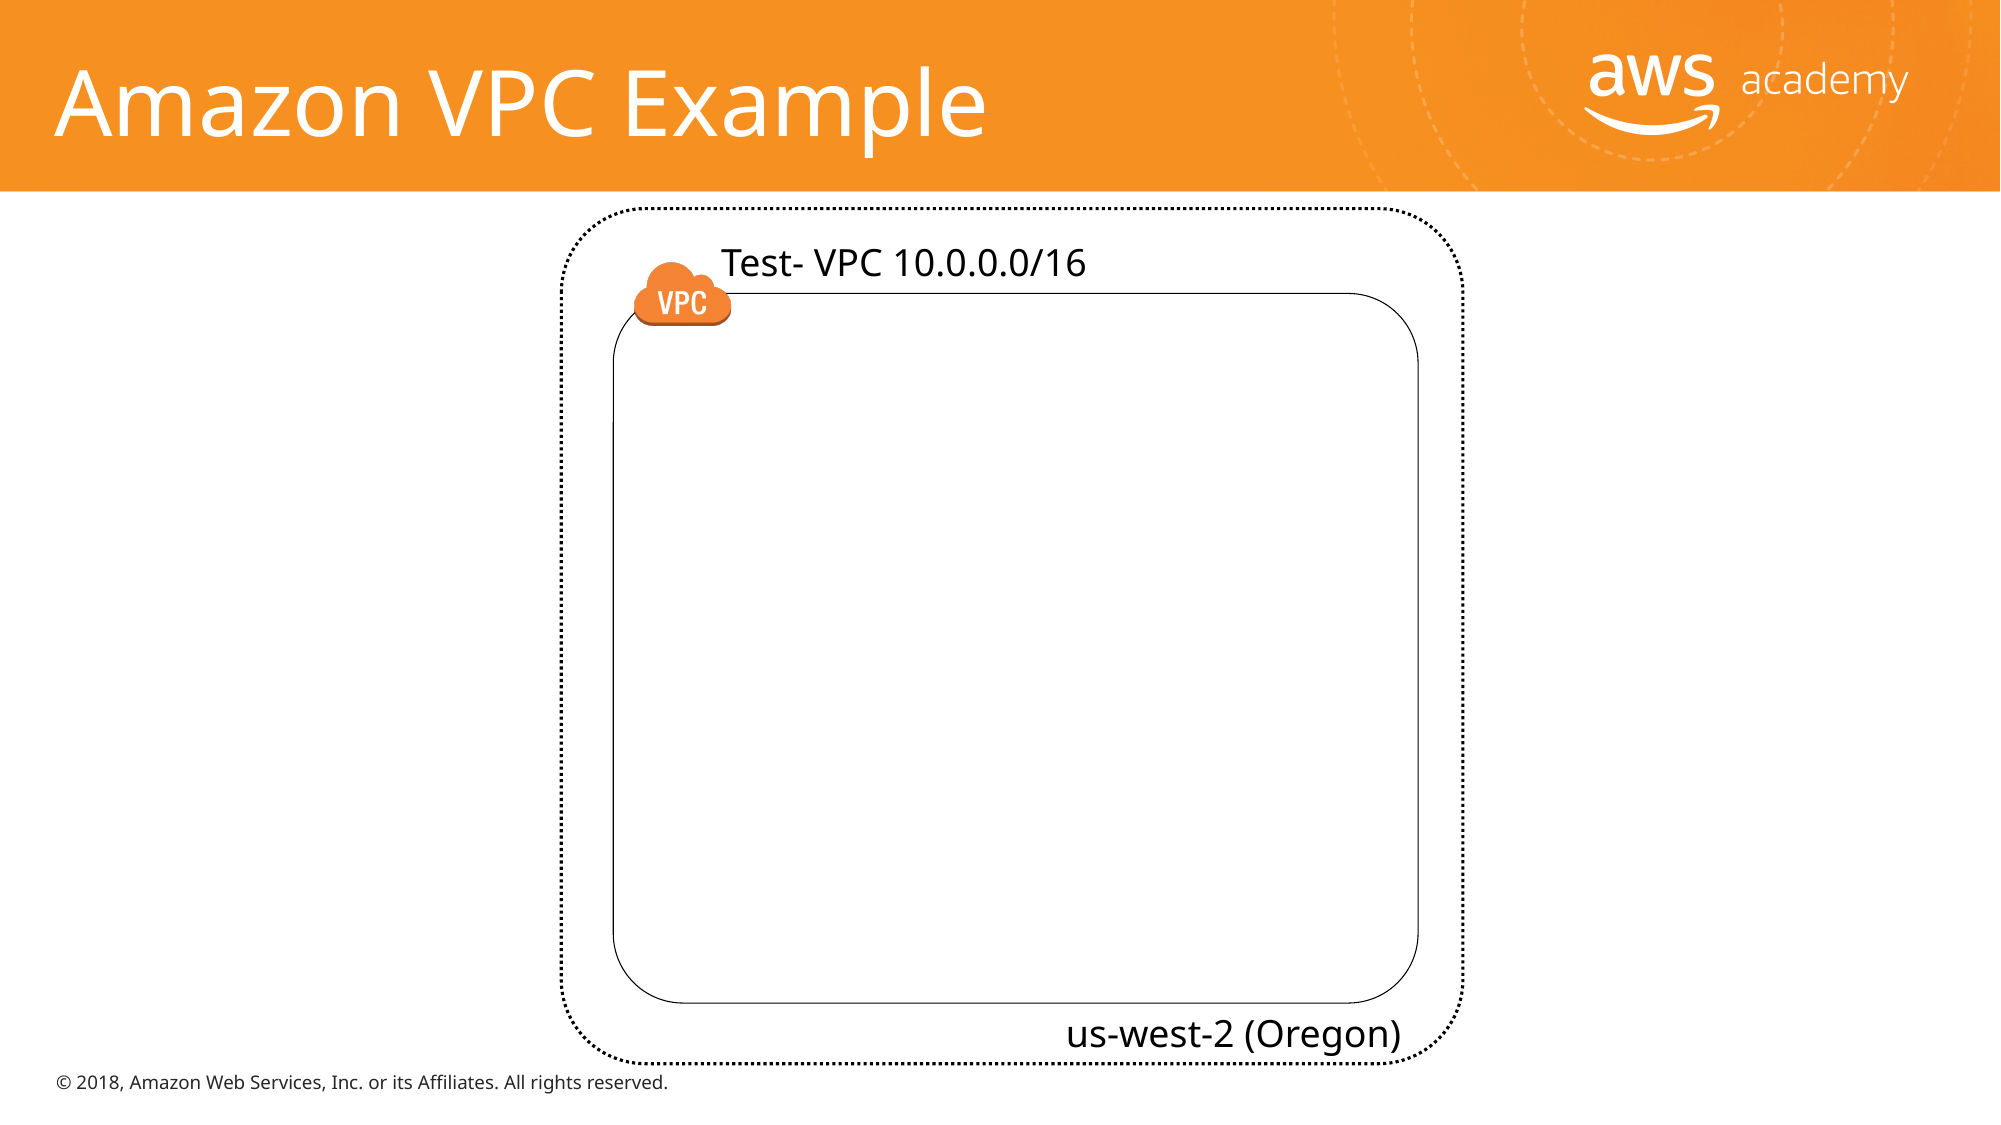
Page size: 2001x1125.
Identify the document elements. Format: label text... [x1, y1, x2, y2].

text_box [560, 208, 1464, 1065]
text_box us-west-2 (Oregon) [1012, 1003, 1455, 1063]
text_box [612, 292, 1419, 1004]
picture [0, 0, 2000, 1125]
text_box [39, 43, 1863, 172]
text_box Test- VPC 10.0.0.0/16 [682, 231, 1126, 291]
